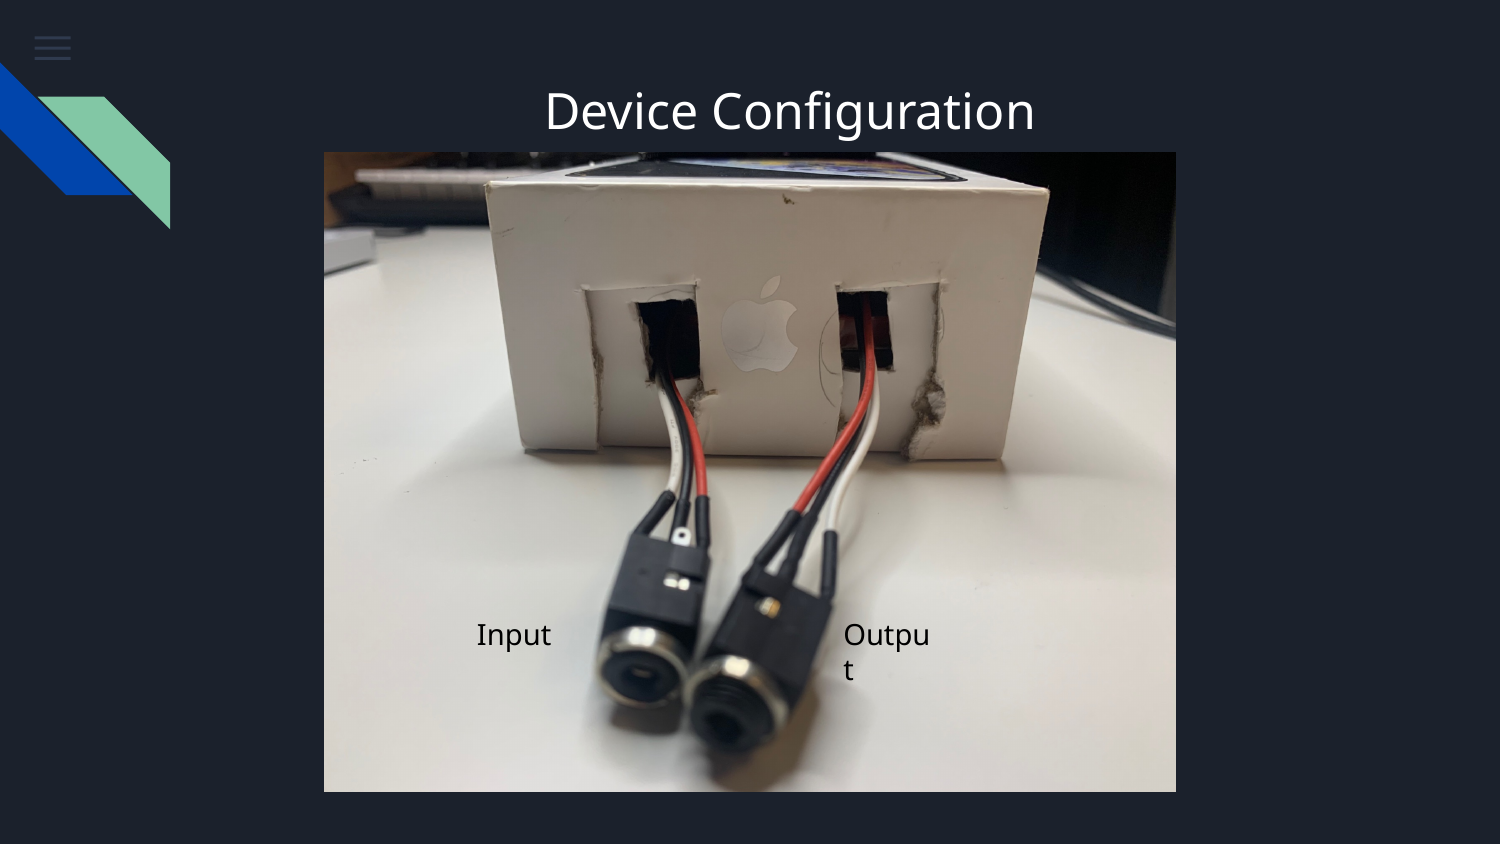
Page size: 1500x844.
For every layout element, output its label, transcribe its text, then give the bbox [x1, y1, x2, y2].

title Device Configuration [212, 64, 1368, 215]
picture [323, 151, 1177, 792]
